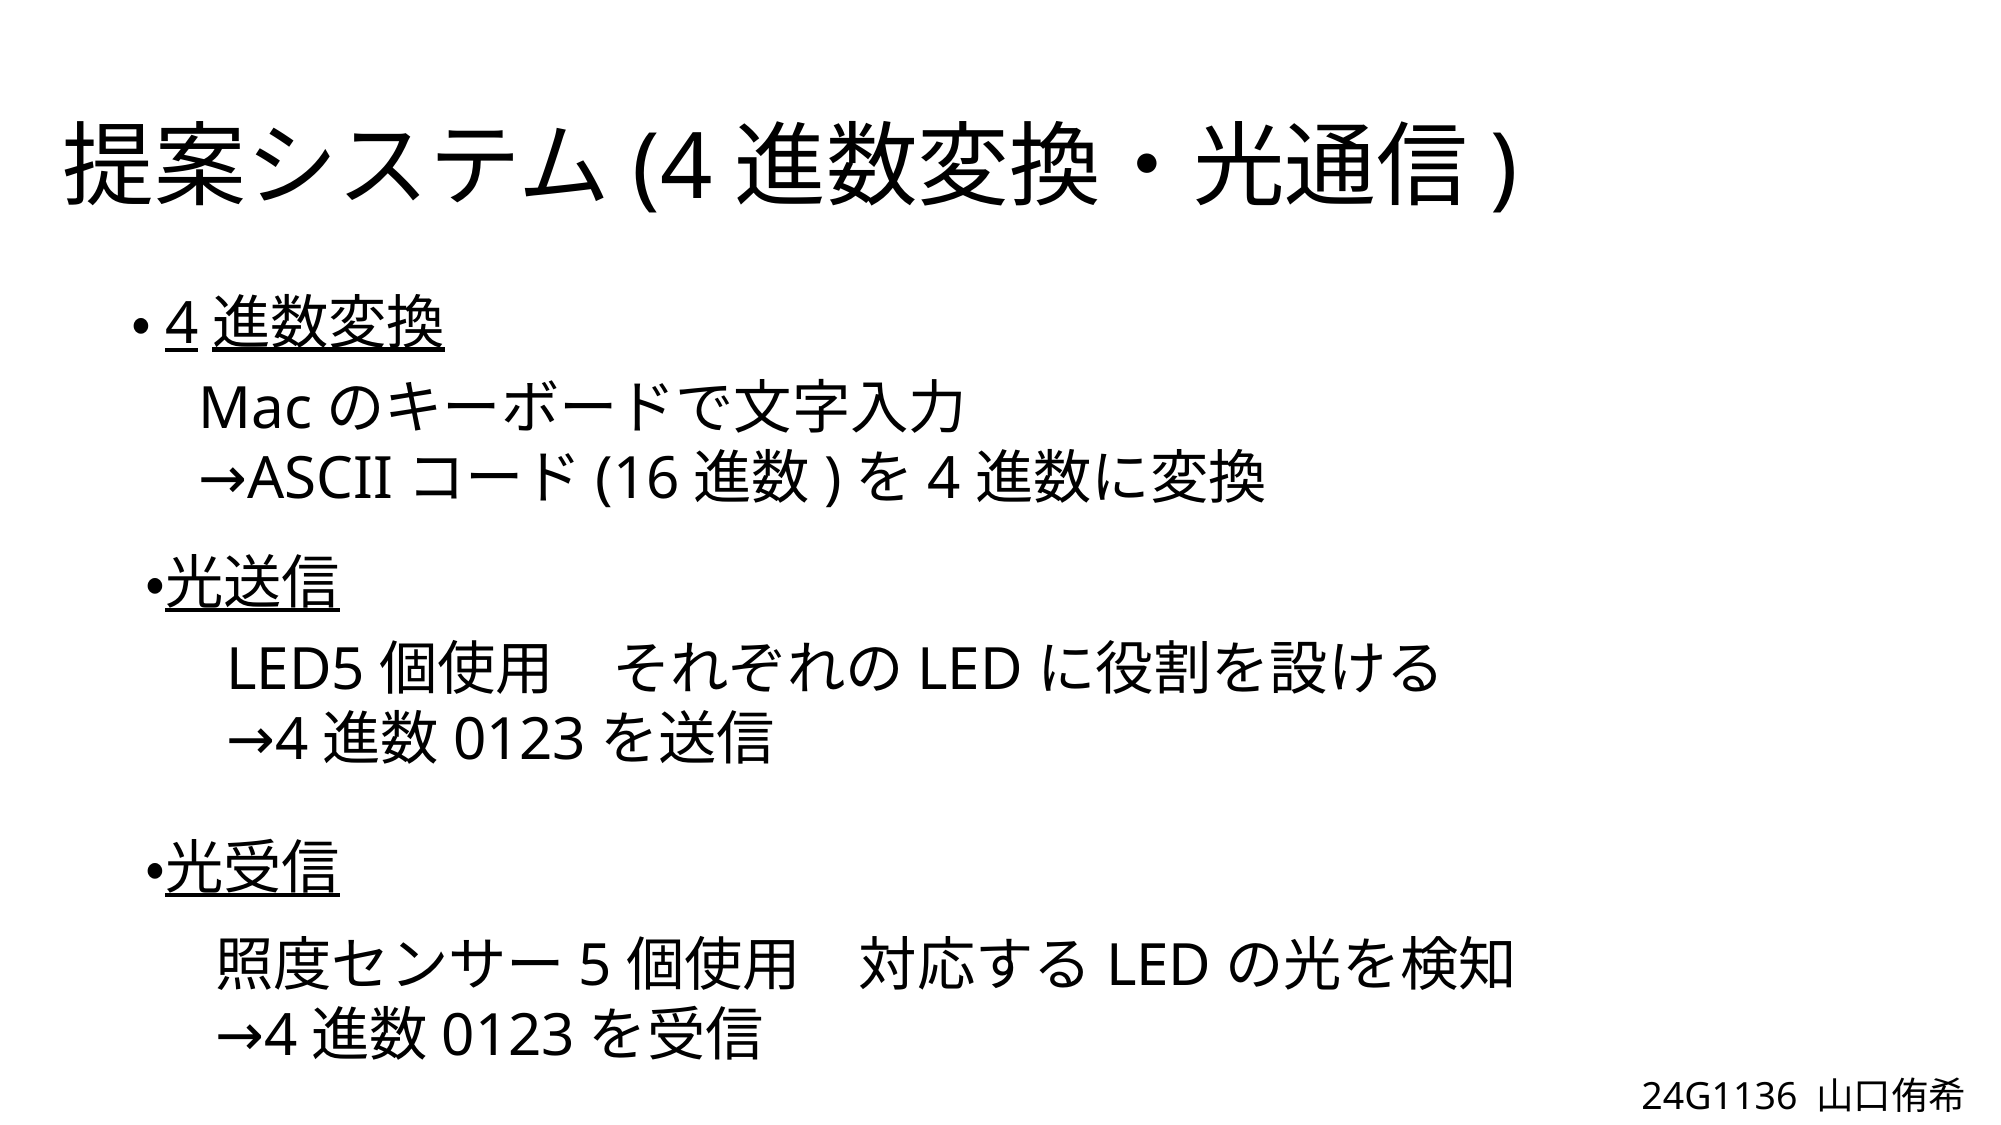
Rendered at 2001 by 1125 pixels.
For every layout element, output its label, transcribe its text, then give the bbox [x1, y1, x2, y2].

text_box LED5個使用 それぞれのLEDに役割を設ける →4進数0123を送信 [211, 623, 1460, 779]
text_box 24G1136 山口侑希 [1626, 1064, 2000, 1125]
title 提案システム(4進数変換・光通信) [47, 59, 1773, 278]
text_box ・4進数変換 [116, 277, 461, 363]
text_box 照度センサー5個使用 対応するLEDの光を検知 →4進数0123を受信 [200, 920, 1532, 1075]
text_box Macのキーボードで文字入力 →ASCIIコード(16進数)を4進数に変換 [184, 363, 1282, 518]
text_box ・光受信 [130, 822, 355, 908]
text_box ・光送信 [130, 537, 355, 623]
